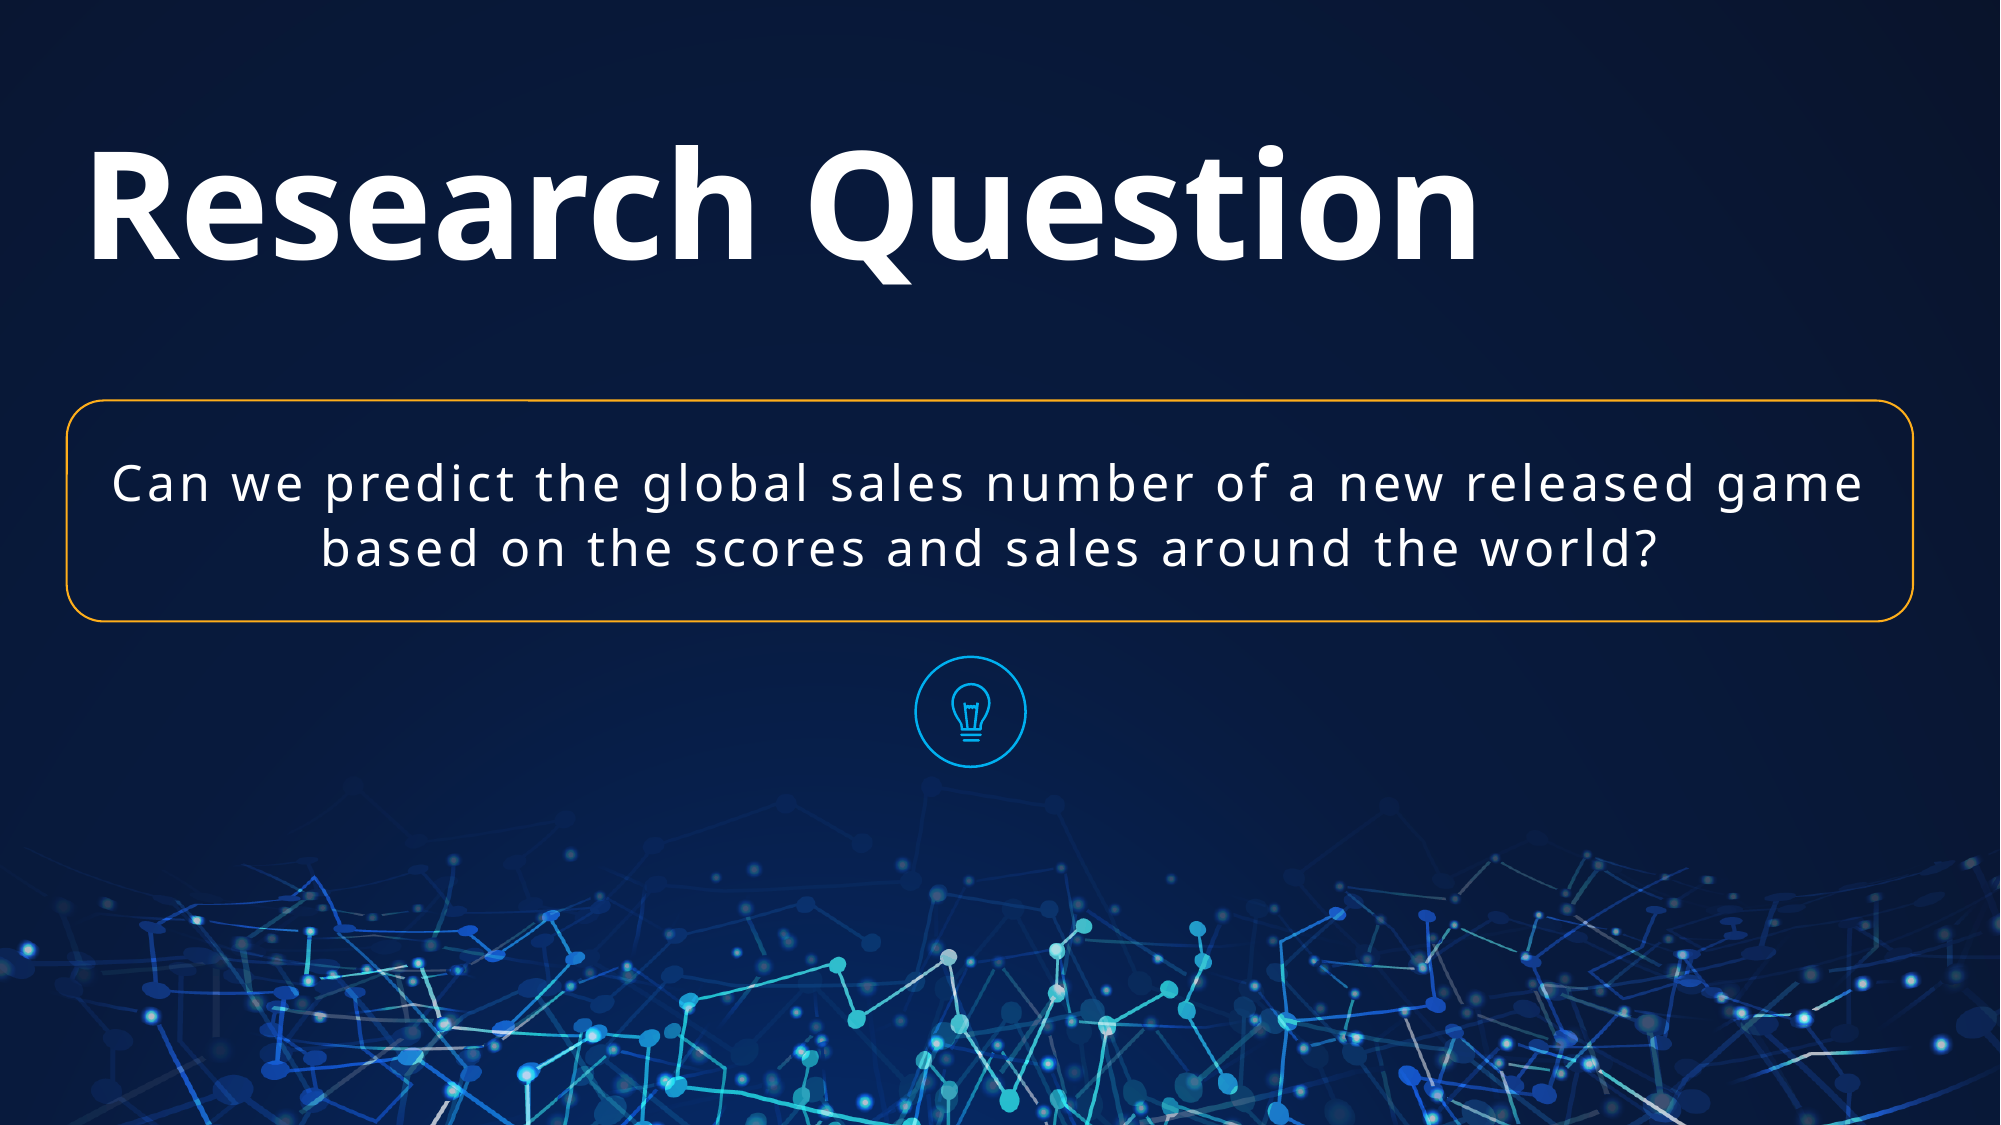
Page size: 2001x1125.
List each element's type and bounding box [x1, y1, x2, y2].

picture [0, 0, 2000, 1125]
text_box [914, 655, 1027, 769]
